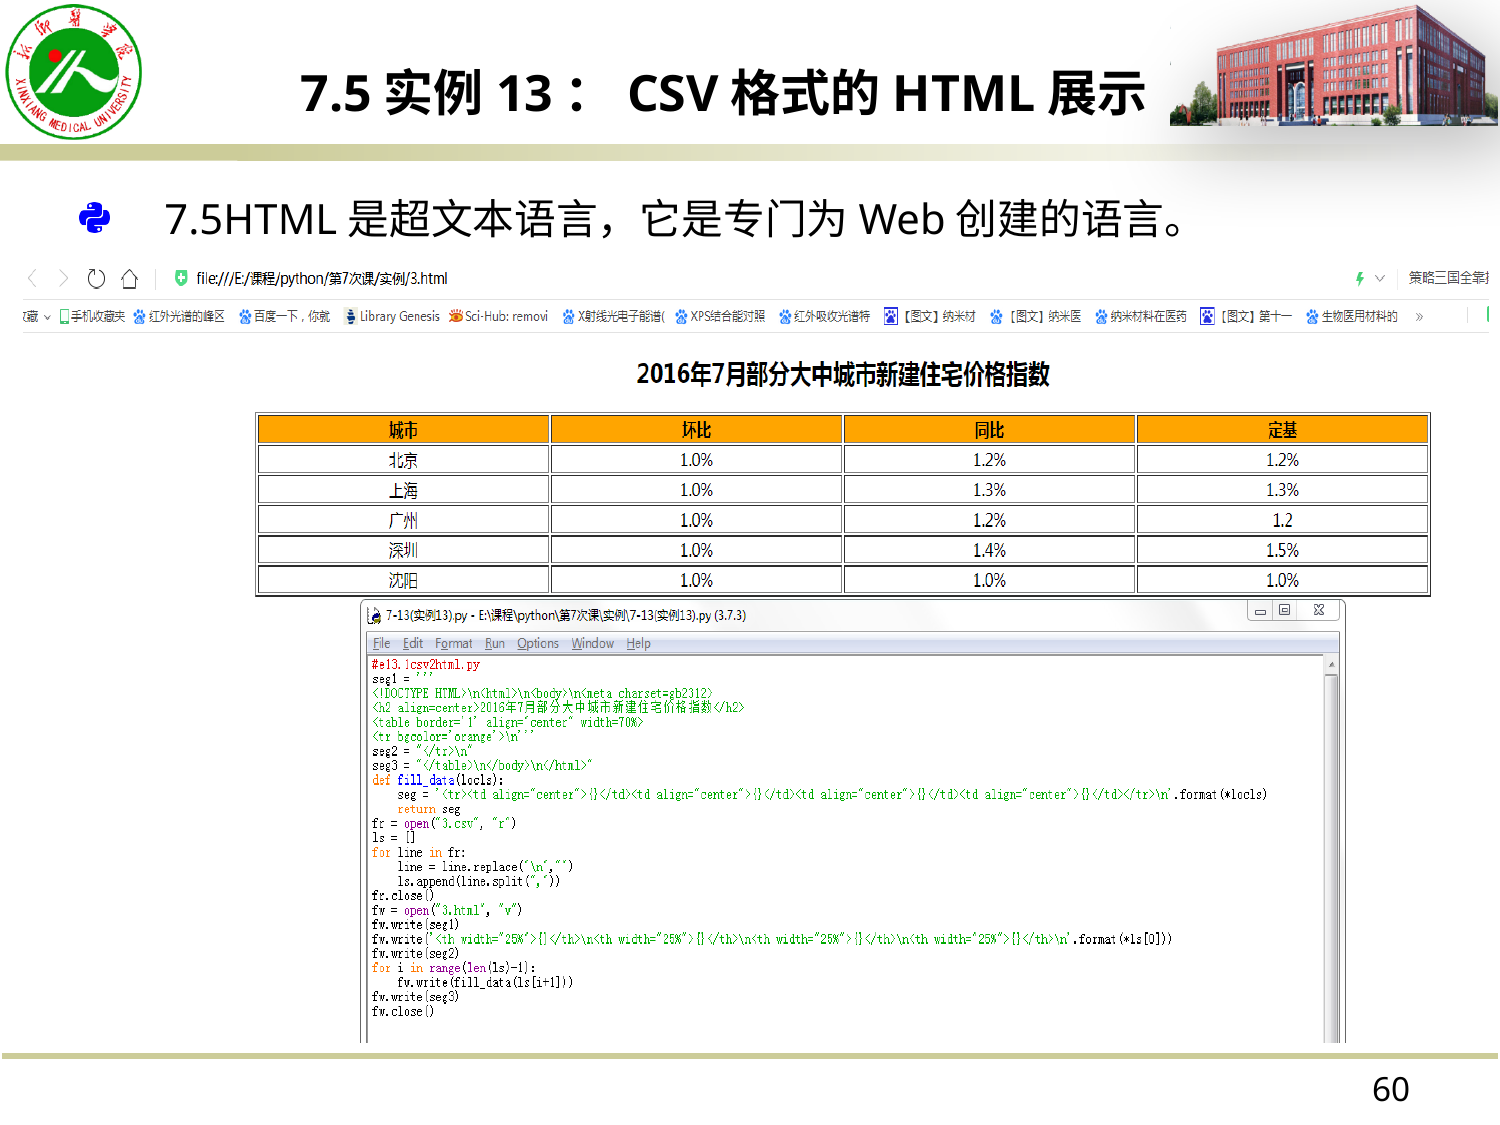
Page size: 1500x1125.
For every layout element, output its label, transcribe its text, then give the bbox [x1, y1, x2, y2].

picture [2, 1053, 1498, 1059]
picture [1170, 4, 1498, 126]
picture [79, 202, 110, 233]
picture [5, 4, 142, 140]
title 7.5实例13：CSV格式的HTML展示 [277, 30, 1171, 130]
list 7.5HTML是超文本语言，它是专门为Web创建的语言。 [64, 172, 1436, 267]
picture [23, 269, 1489, 1044]
slide_number 60 [1271, 1060, 1426, 1121]
